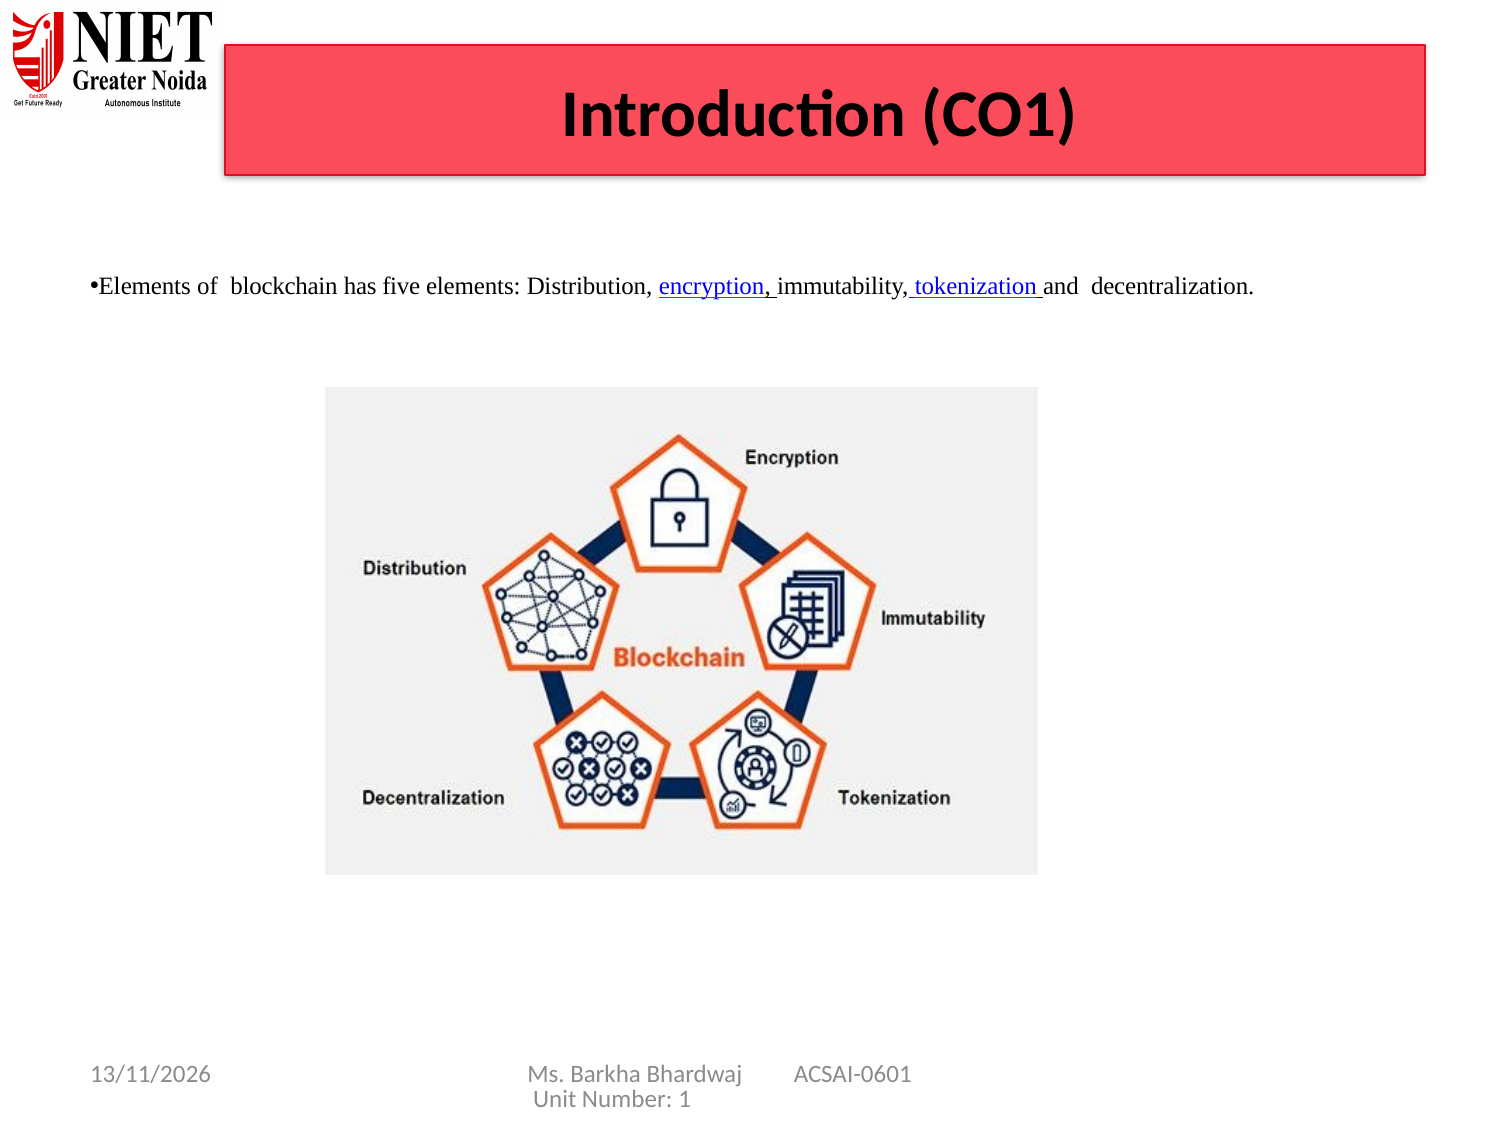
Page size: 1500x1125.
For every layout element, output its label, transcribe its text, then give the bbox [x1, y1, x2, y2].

list Elements of blockchain has five elements: Distribution, encryption, immutability, tokenization and decentralization. [75, 262, 1425, 1005]
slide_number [75, 1042, 425, 1103]
picture [0, 0, 225, 120]
footer Ms. Barkha Bhardwaj ACSAI-0601 Unit Number: 1 [512, 1042, 988, 1103]
text_box [324, 387, 1039, 875]
title Introduction (CO1) [224, 44, 1426, 176]
